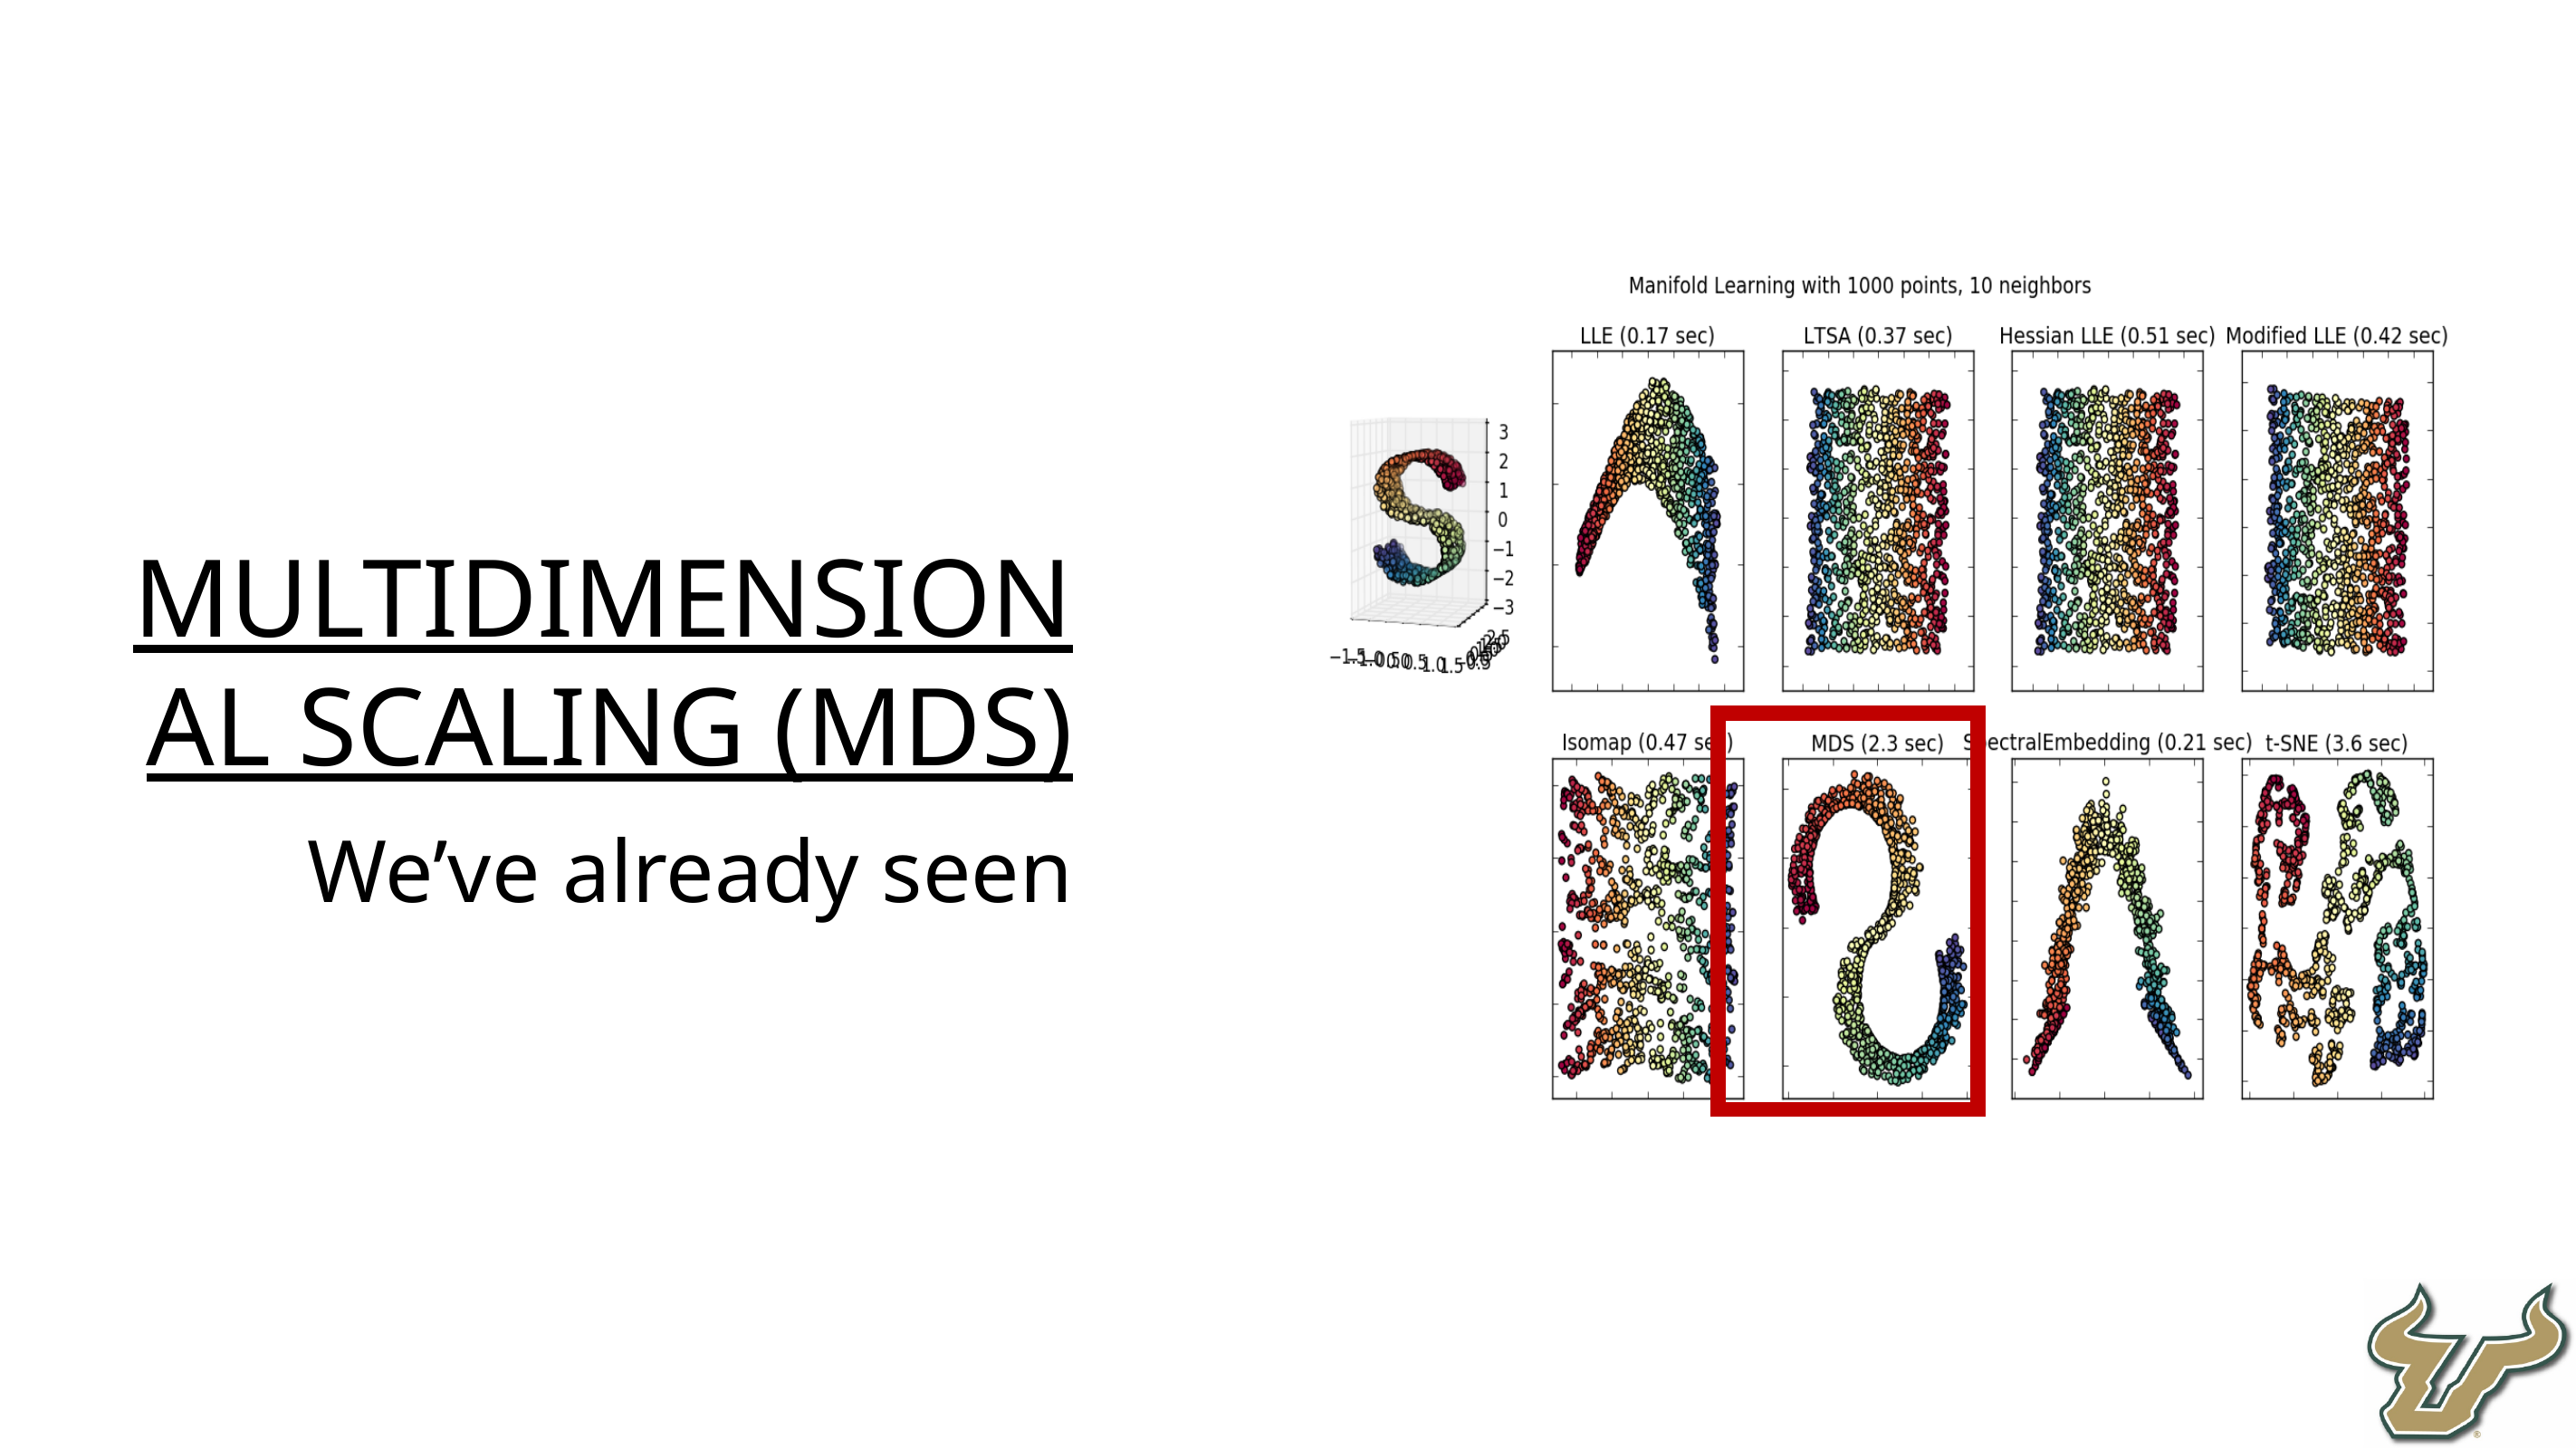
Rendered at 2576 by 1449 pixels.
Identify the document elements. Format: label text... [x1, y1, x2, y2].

picture [2363, 1278, 2576, 1448]
list Multidimensional Scaling (MDS) We’ve already seen [0, 175, 1087, 1274]
picture [1144, 257, 2576, 1192]
